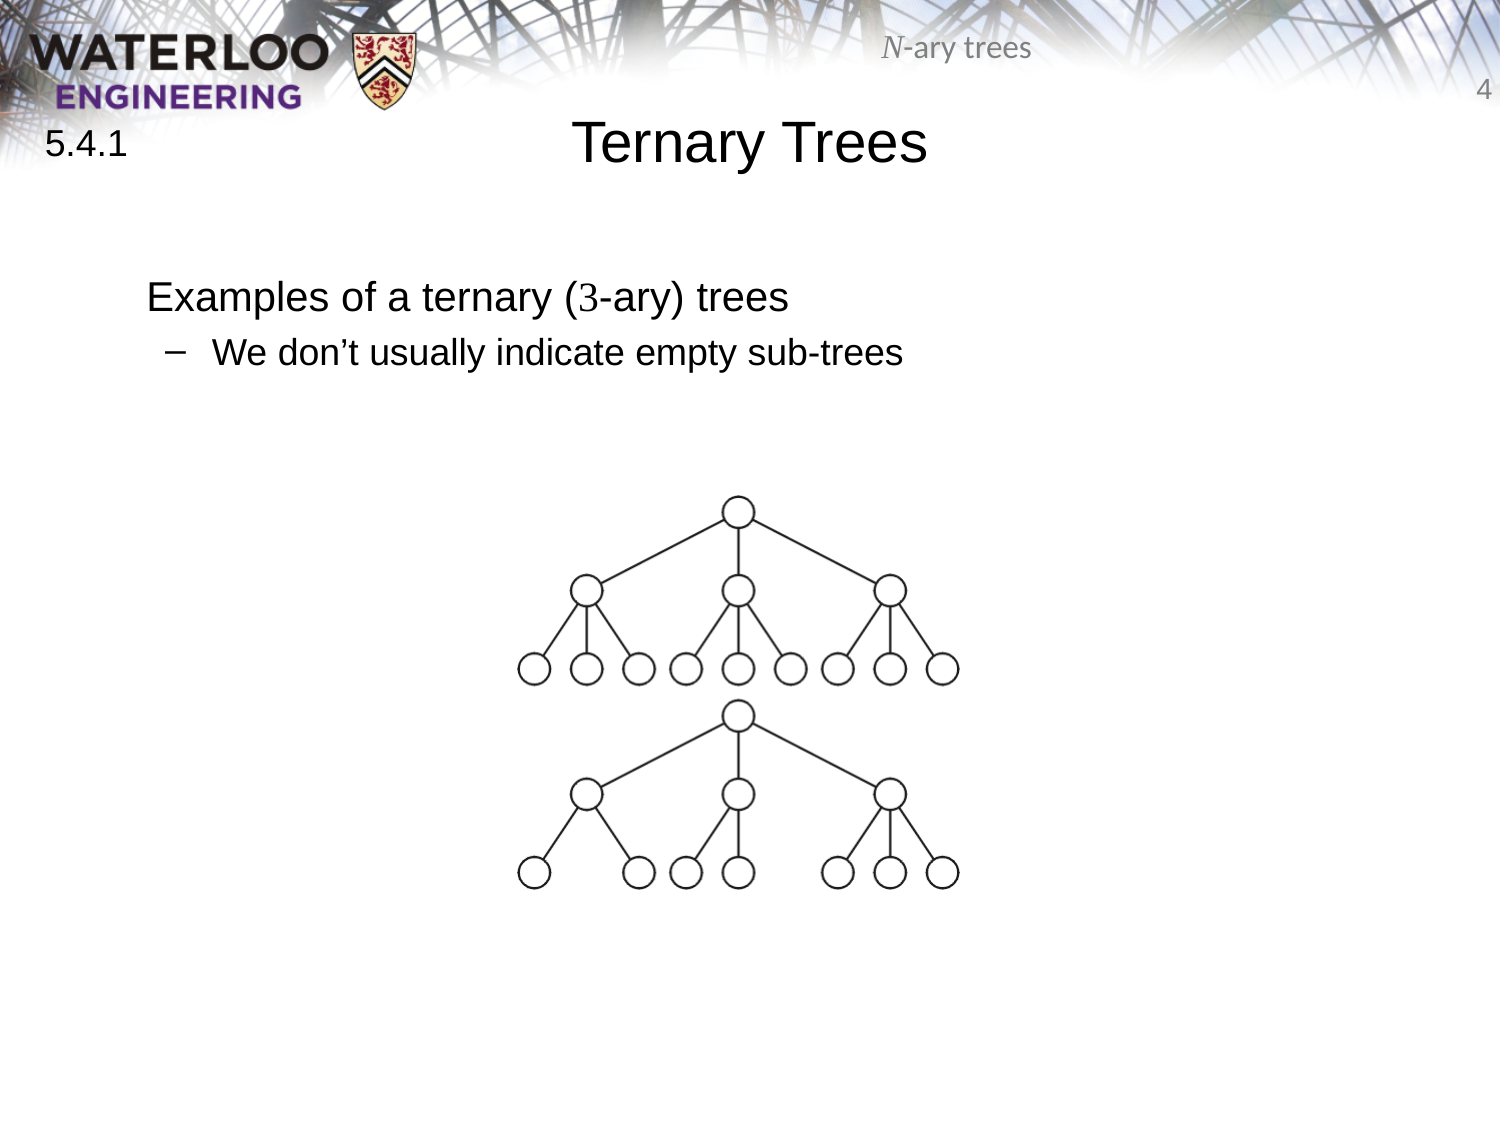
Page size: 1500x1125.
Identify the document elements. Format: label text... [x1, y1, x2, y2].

text_box 5.4.1 [30, 111, 143, 172]
picture [0, 0, 1500, 1125]
title Ternary Trees [74, 44, 1426, 233]
list Examples of a ternary (3-ary) trees We don’t usually indicate empty sub-trees [74, 262, 1426, 1006]
